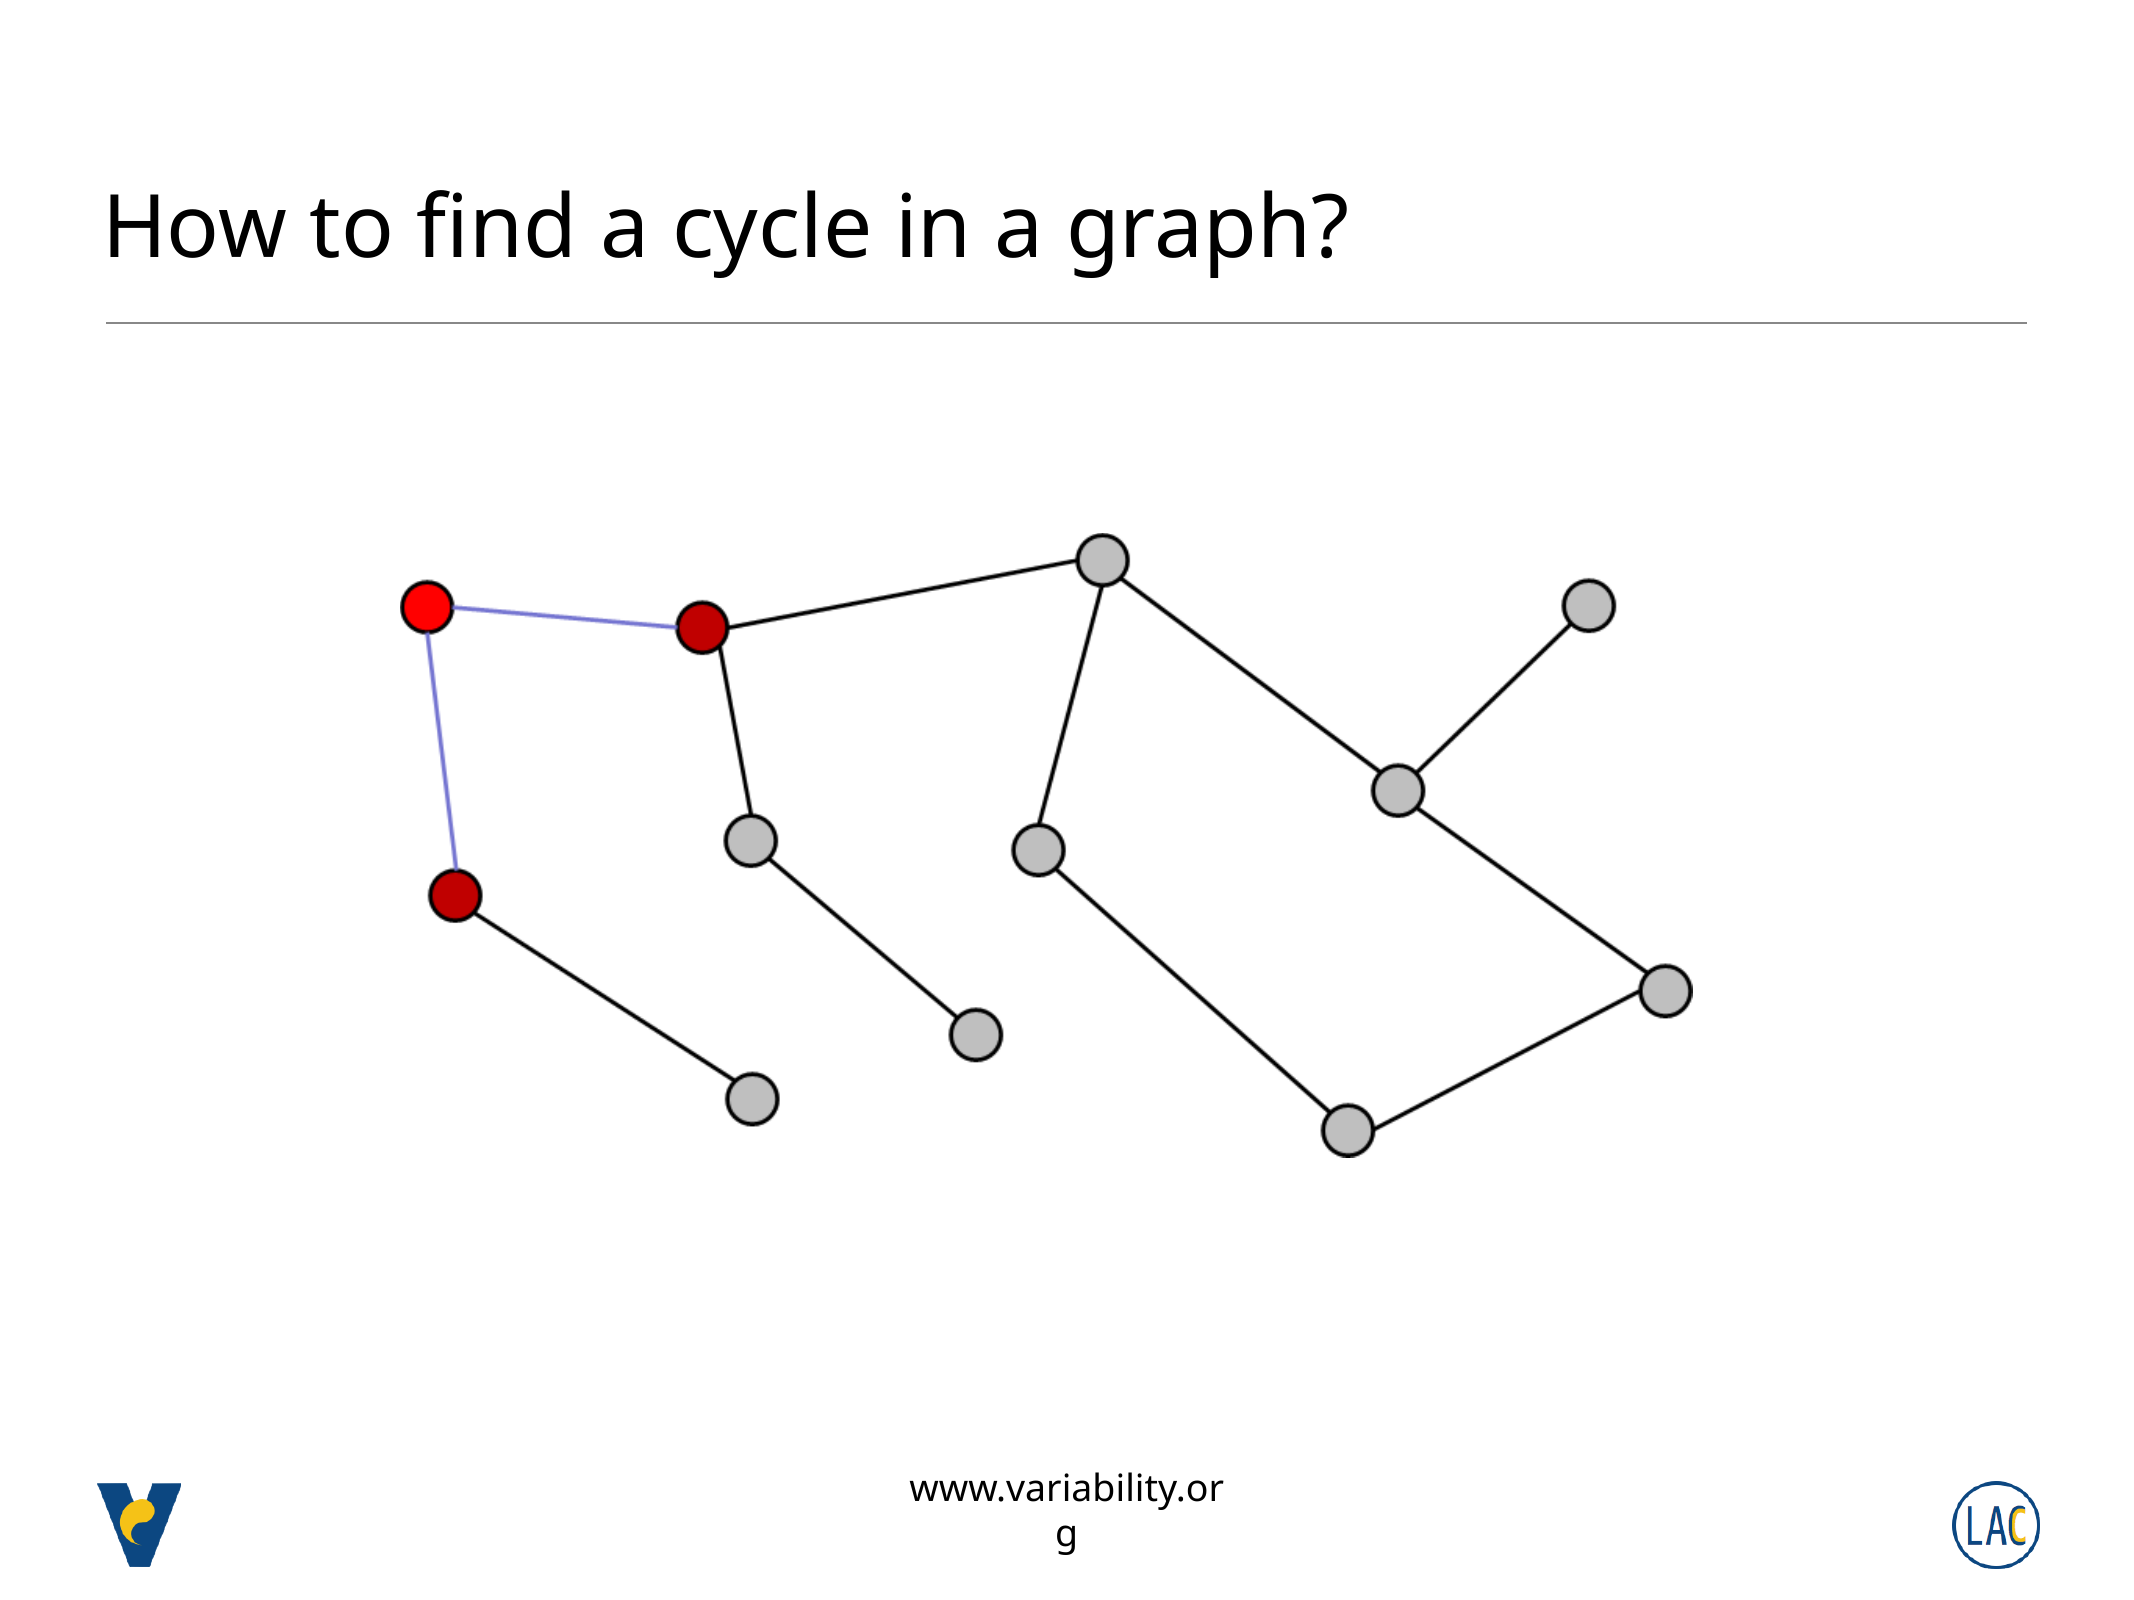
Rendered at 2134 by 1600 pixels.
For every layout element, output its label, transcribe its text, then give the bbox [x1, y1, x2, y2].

picture [400, 533, 1693, 1158]
title How to find a cycle in a graph? [93, 54, 2040, 284]
picture [97, 1483, 181, 1567]
picture [1952, 1481, 2040, 1569]
